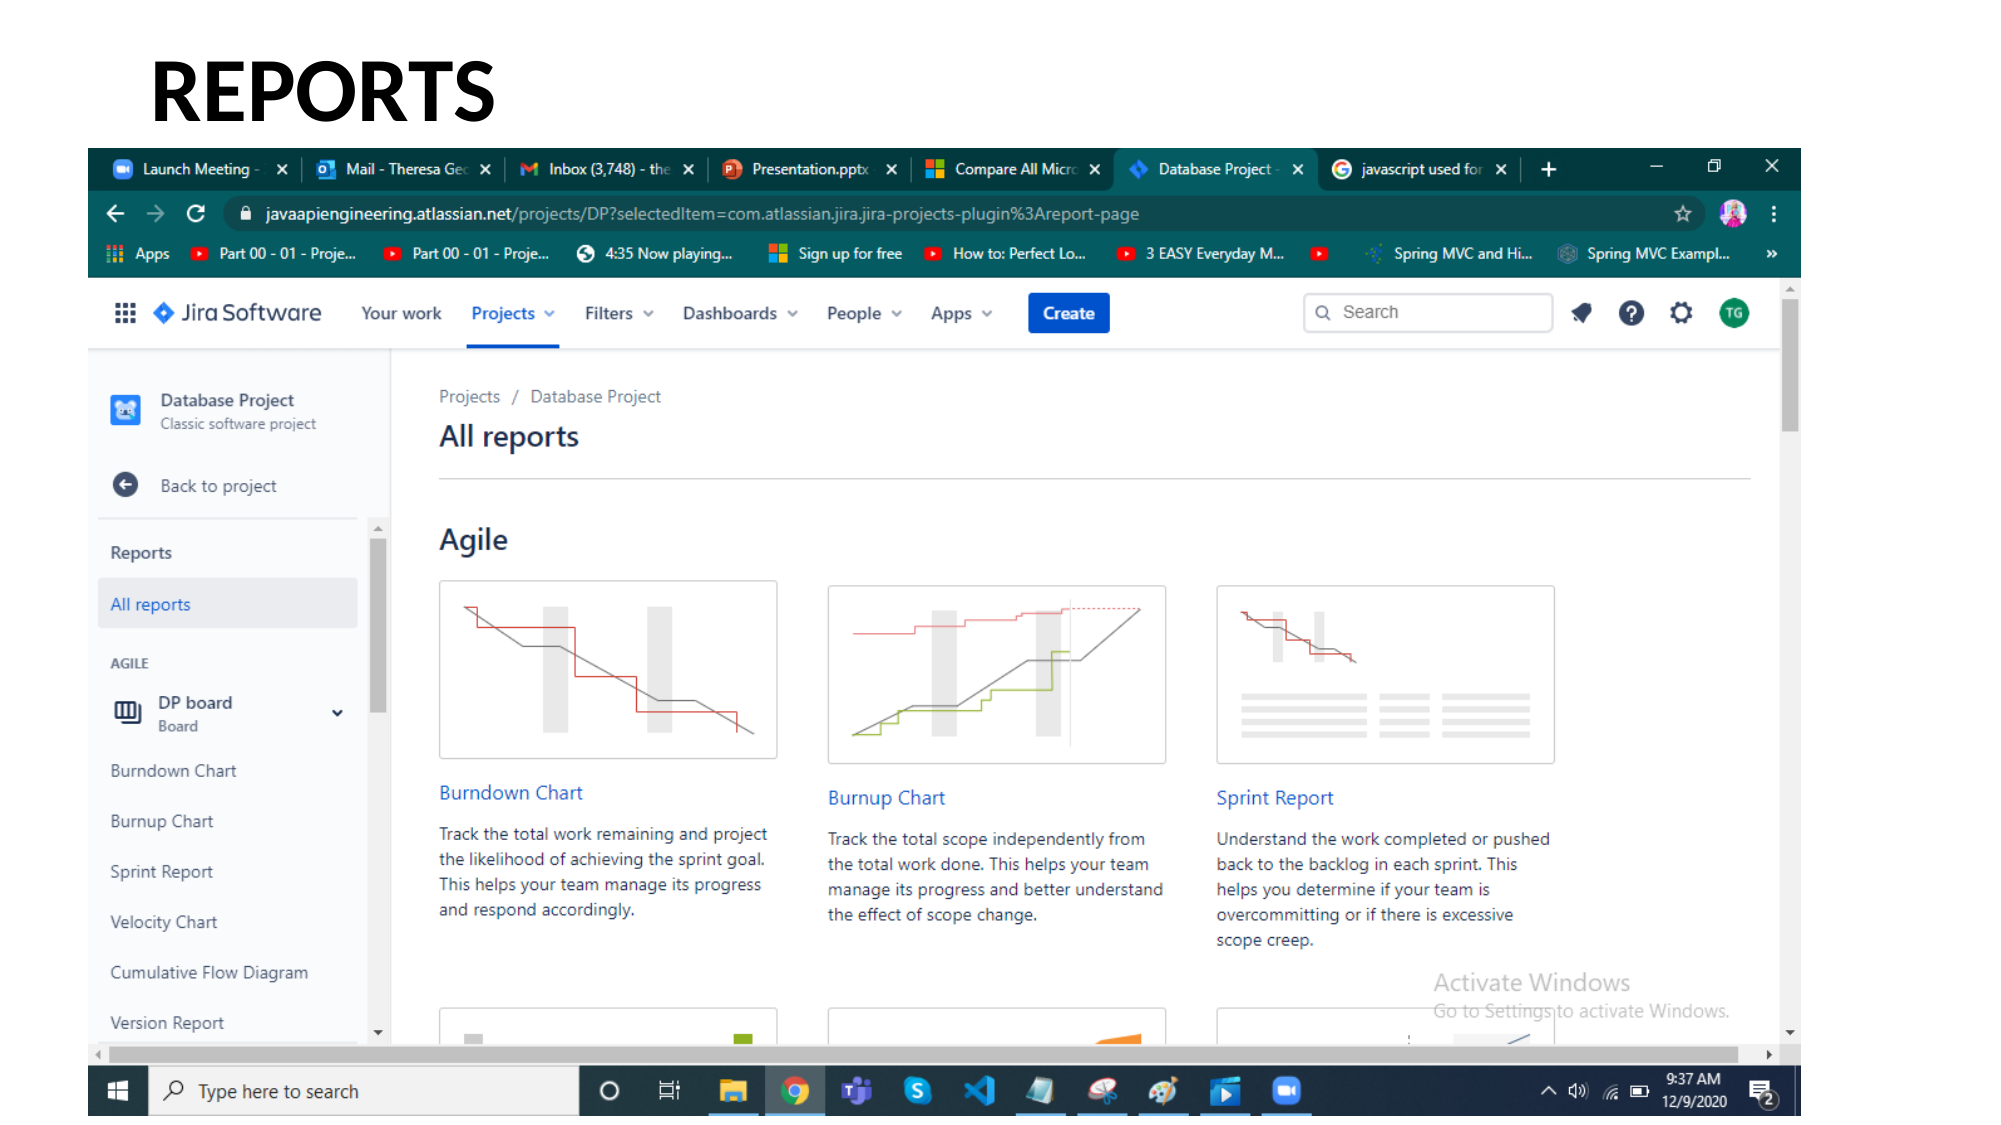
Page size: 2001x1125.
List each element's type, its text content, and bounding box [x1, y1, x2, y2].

picture [88, 148, 1801, 1116]
text_box REPORTS [135, 22, 1072, 148]
